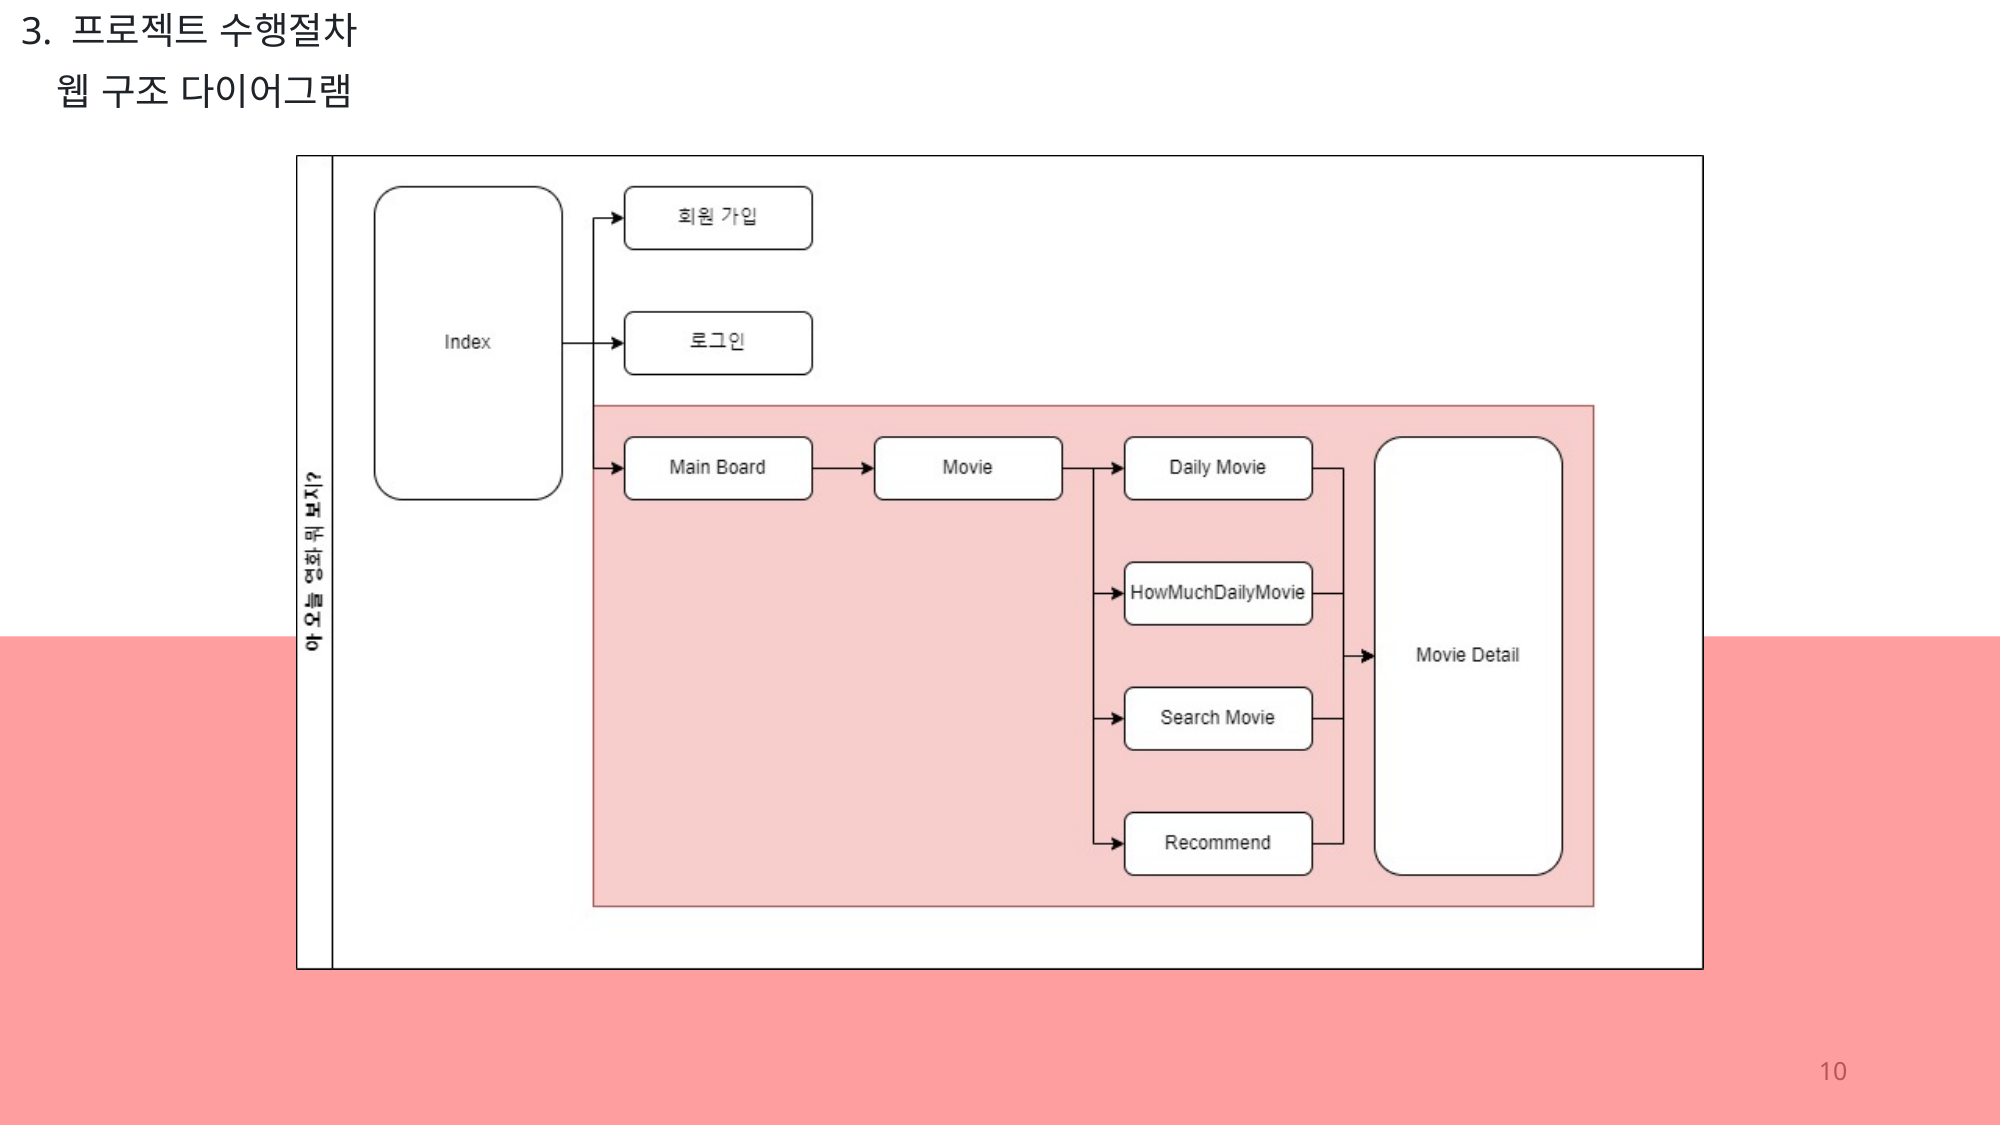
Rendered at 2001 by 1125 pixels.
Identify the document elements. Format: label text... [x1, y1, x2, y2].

text_box 웹 구조 다이어그램 [41, 60, 368, 121]
slide_number 10 [1412, 1042, 1863, 1103]
picture [296, 155, 1704, 970]
text_box 3. 프로젝트 수행절차 [6, 0, 373, 60]
text_box [0, 635, 2000, 1125]
